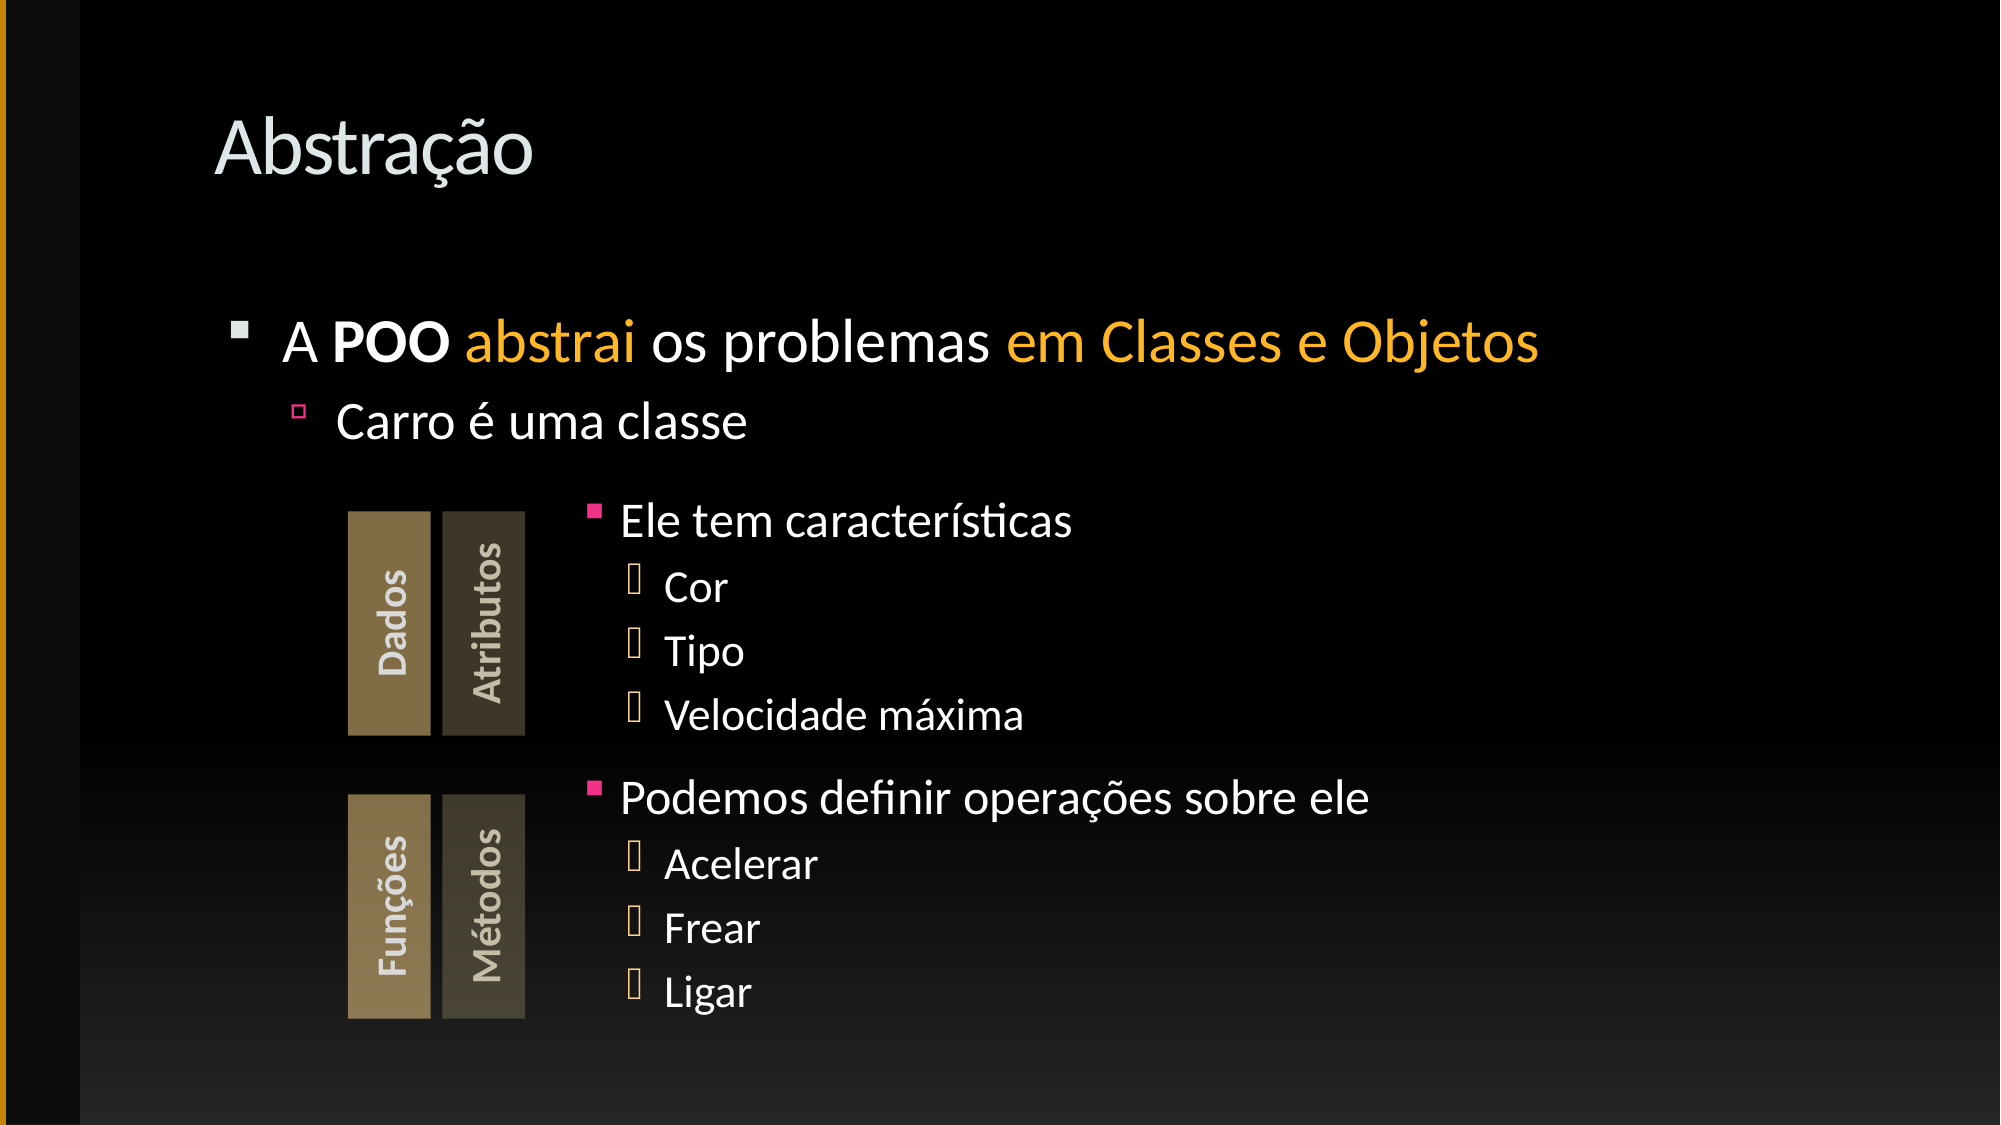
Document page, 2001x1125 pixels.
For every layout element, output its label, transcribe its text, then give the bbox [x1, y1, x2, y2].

text_box Dados [347, 511, 431, 736]
text_box Atributos [442, 511, 526, 736]
list A POO abstrai os problemas em Classes e Objetos Carro é uma classe [200, 292, 1900, 1043]
text_box Métodos [442, 794, 526, 1019]
text_box Ele tem características Cor Tipo Velocidade máxima Podemos definir operações sobre ele Acelerar Frear Ligar [442, 479, 1624, 1072]
text_box Funções [347, 794, 431, 1019]
title Abstração [200, 83, 1627, 234]
